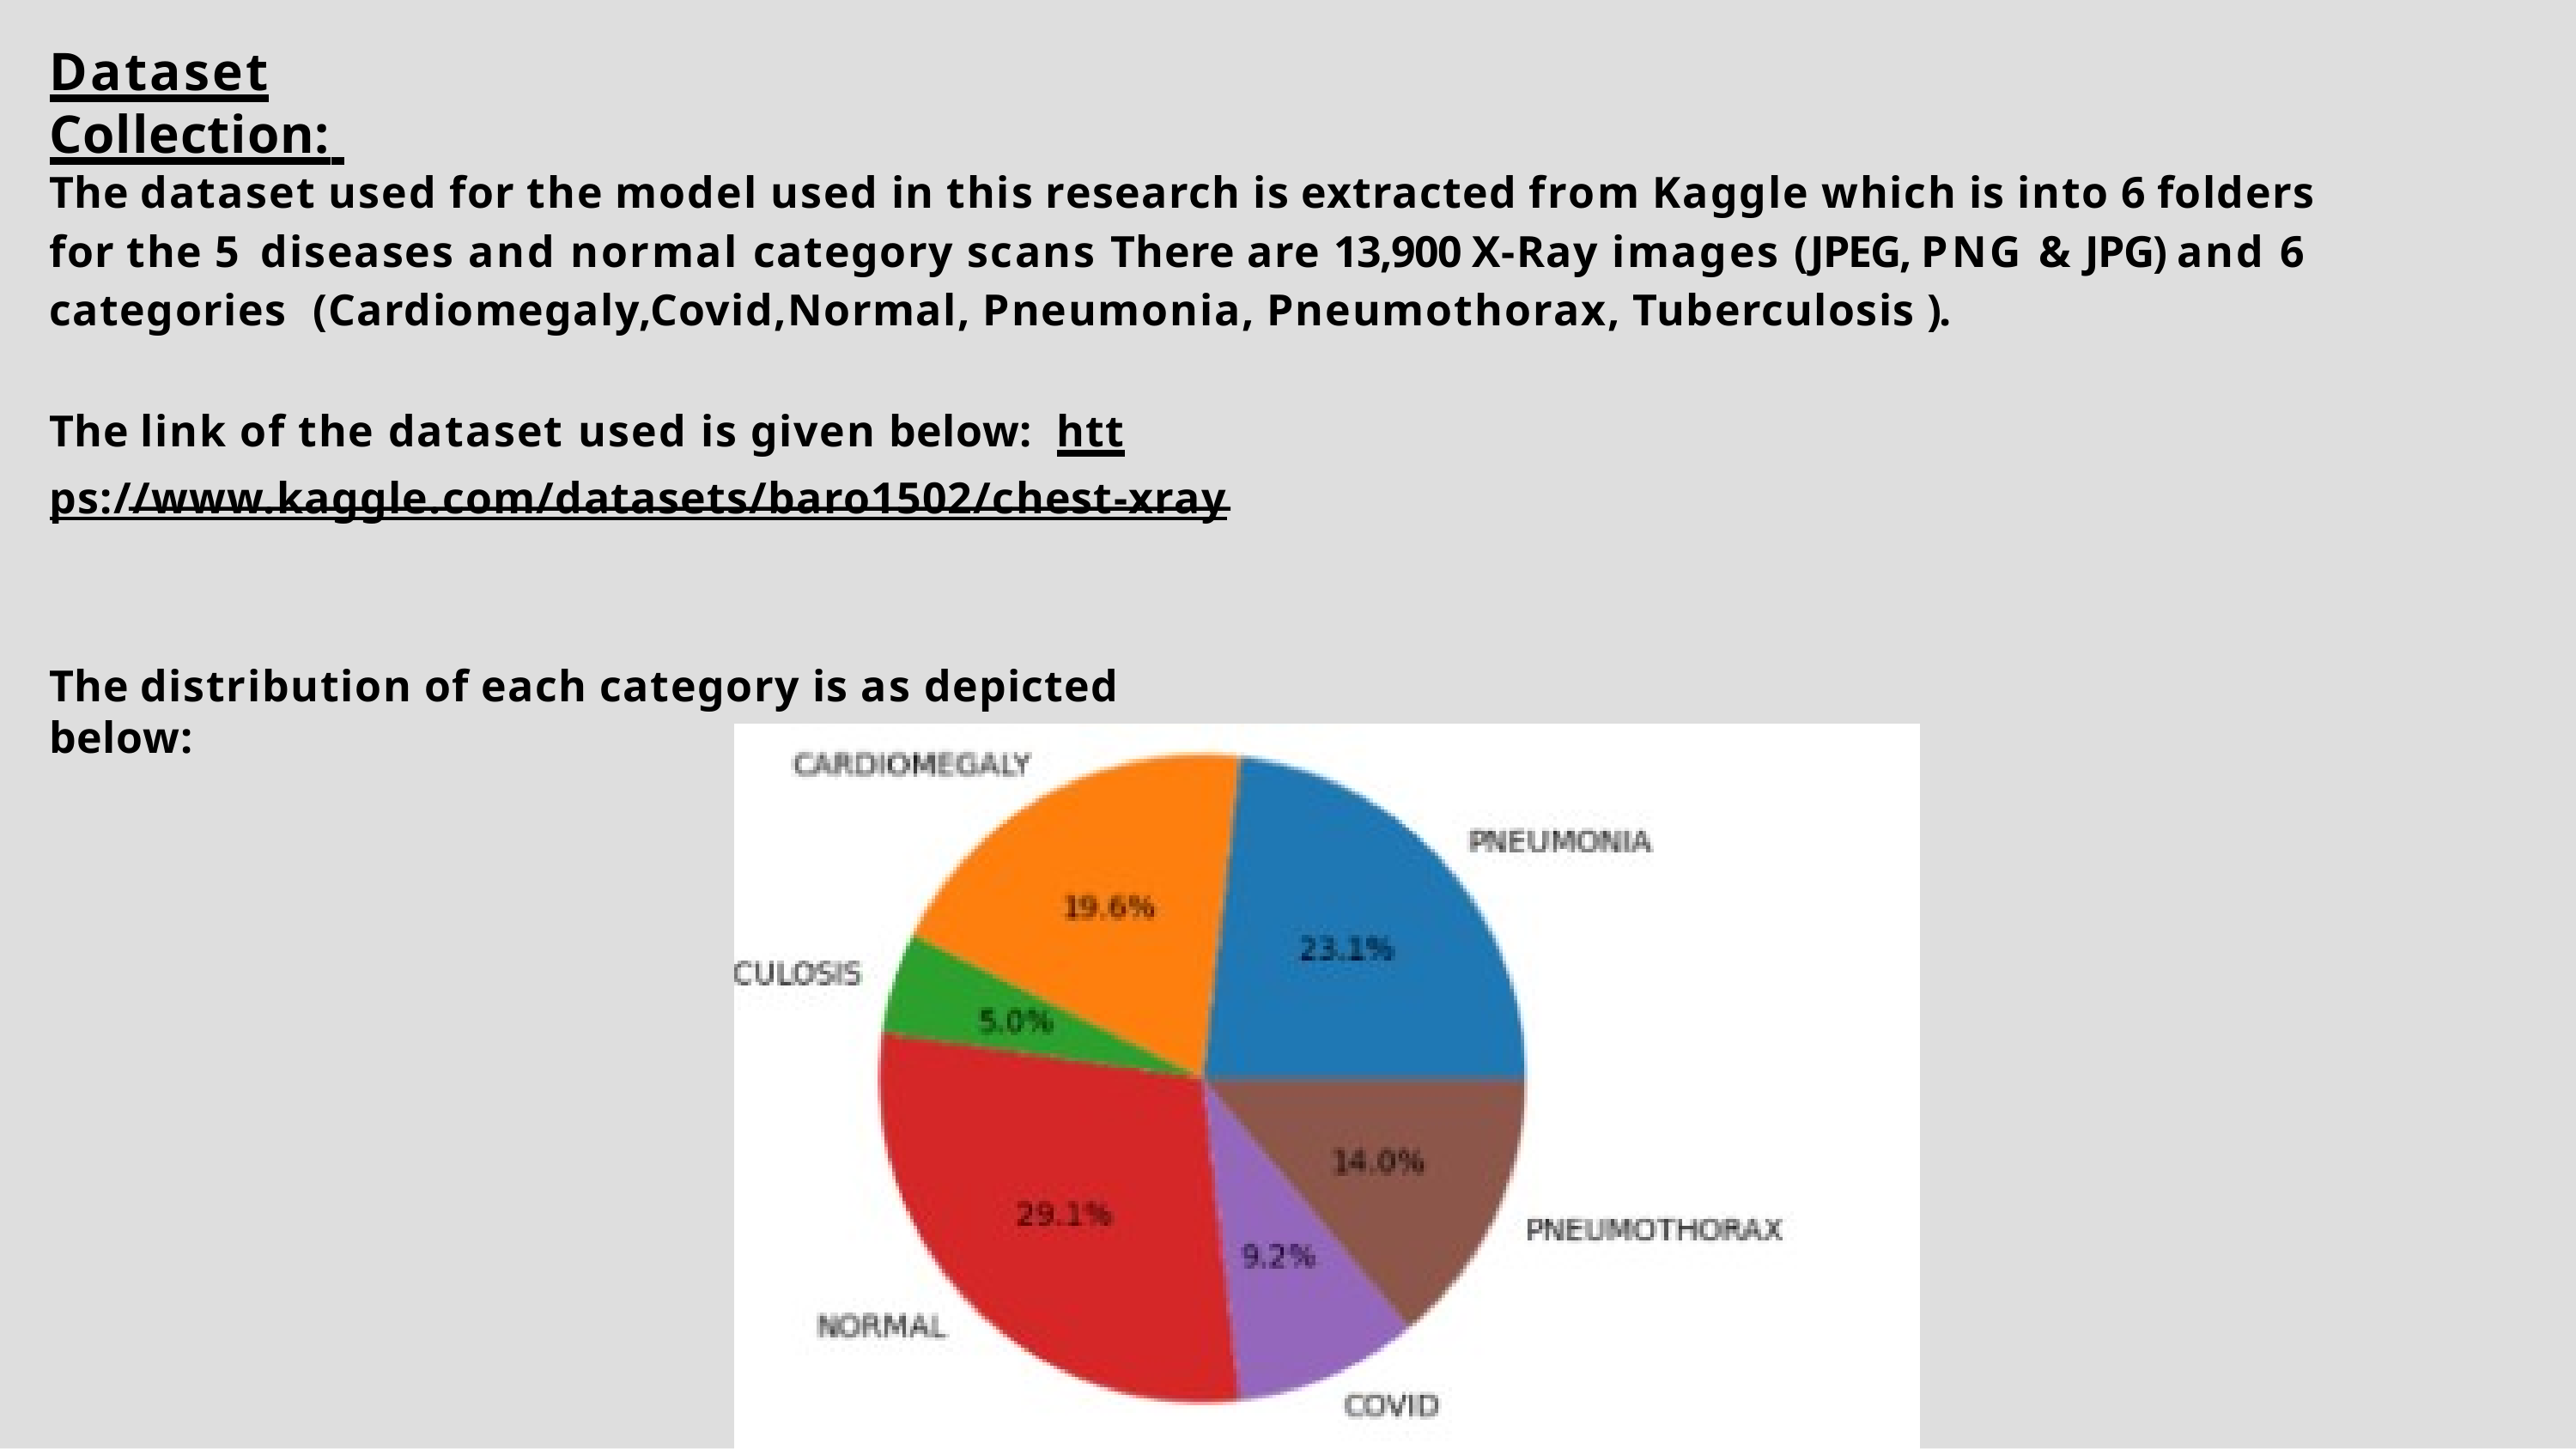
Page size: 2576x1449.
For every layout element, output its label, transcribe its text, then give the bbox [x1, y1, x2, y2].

picture [733, 724, 1920, 1449]
text_box The dataset used for the model used in this research is extracted from Kaggle which is into 6 folders for the 5 diseases and normal category scans There are 13,900 X-Ray images (JPEG, PNG & JPG) and 6 categories (Cardiomegaly,Covid,Normal, Pneumonia, Pneumothorax, Tuberculosis ). The link of the dataset used is given below: https://www.kaggle.com/datasets/baro1502/chest-xray The distribution of each category is as depicted below: [47, 156, 2372, 762]
title Dataset Collection: [47, 37, 553, 156]
